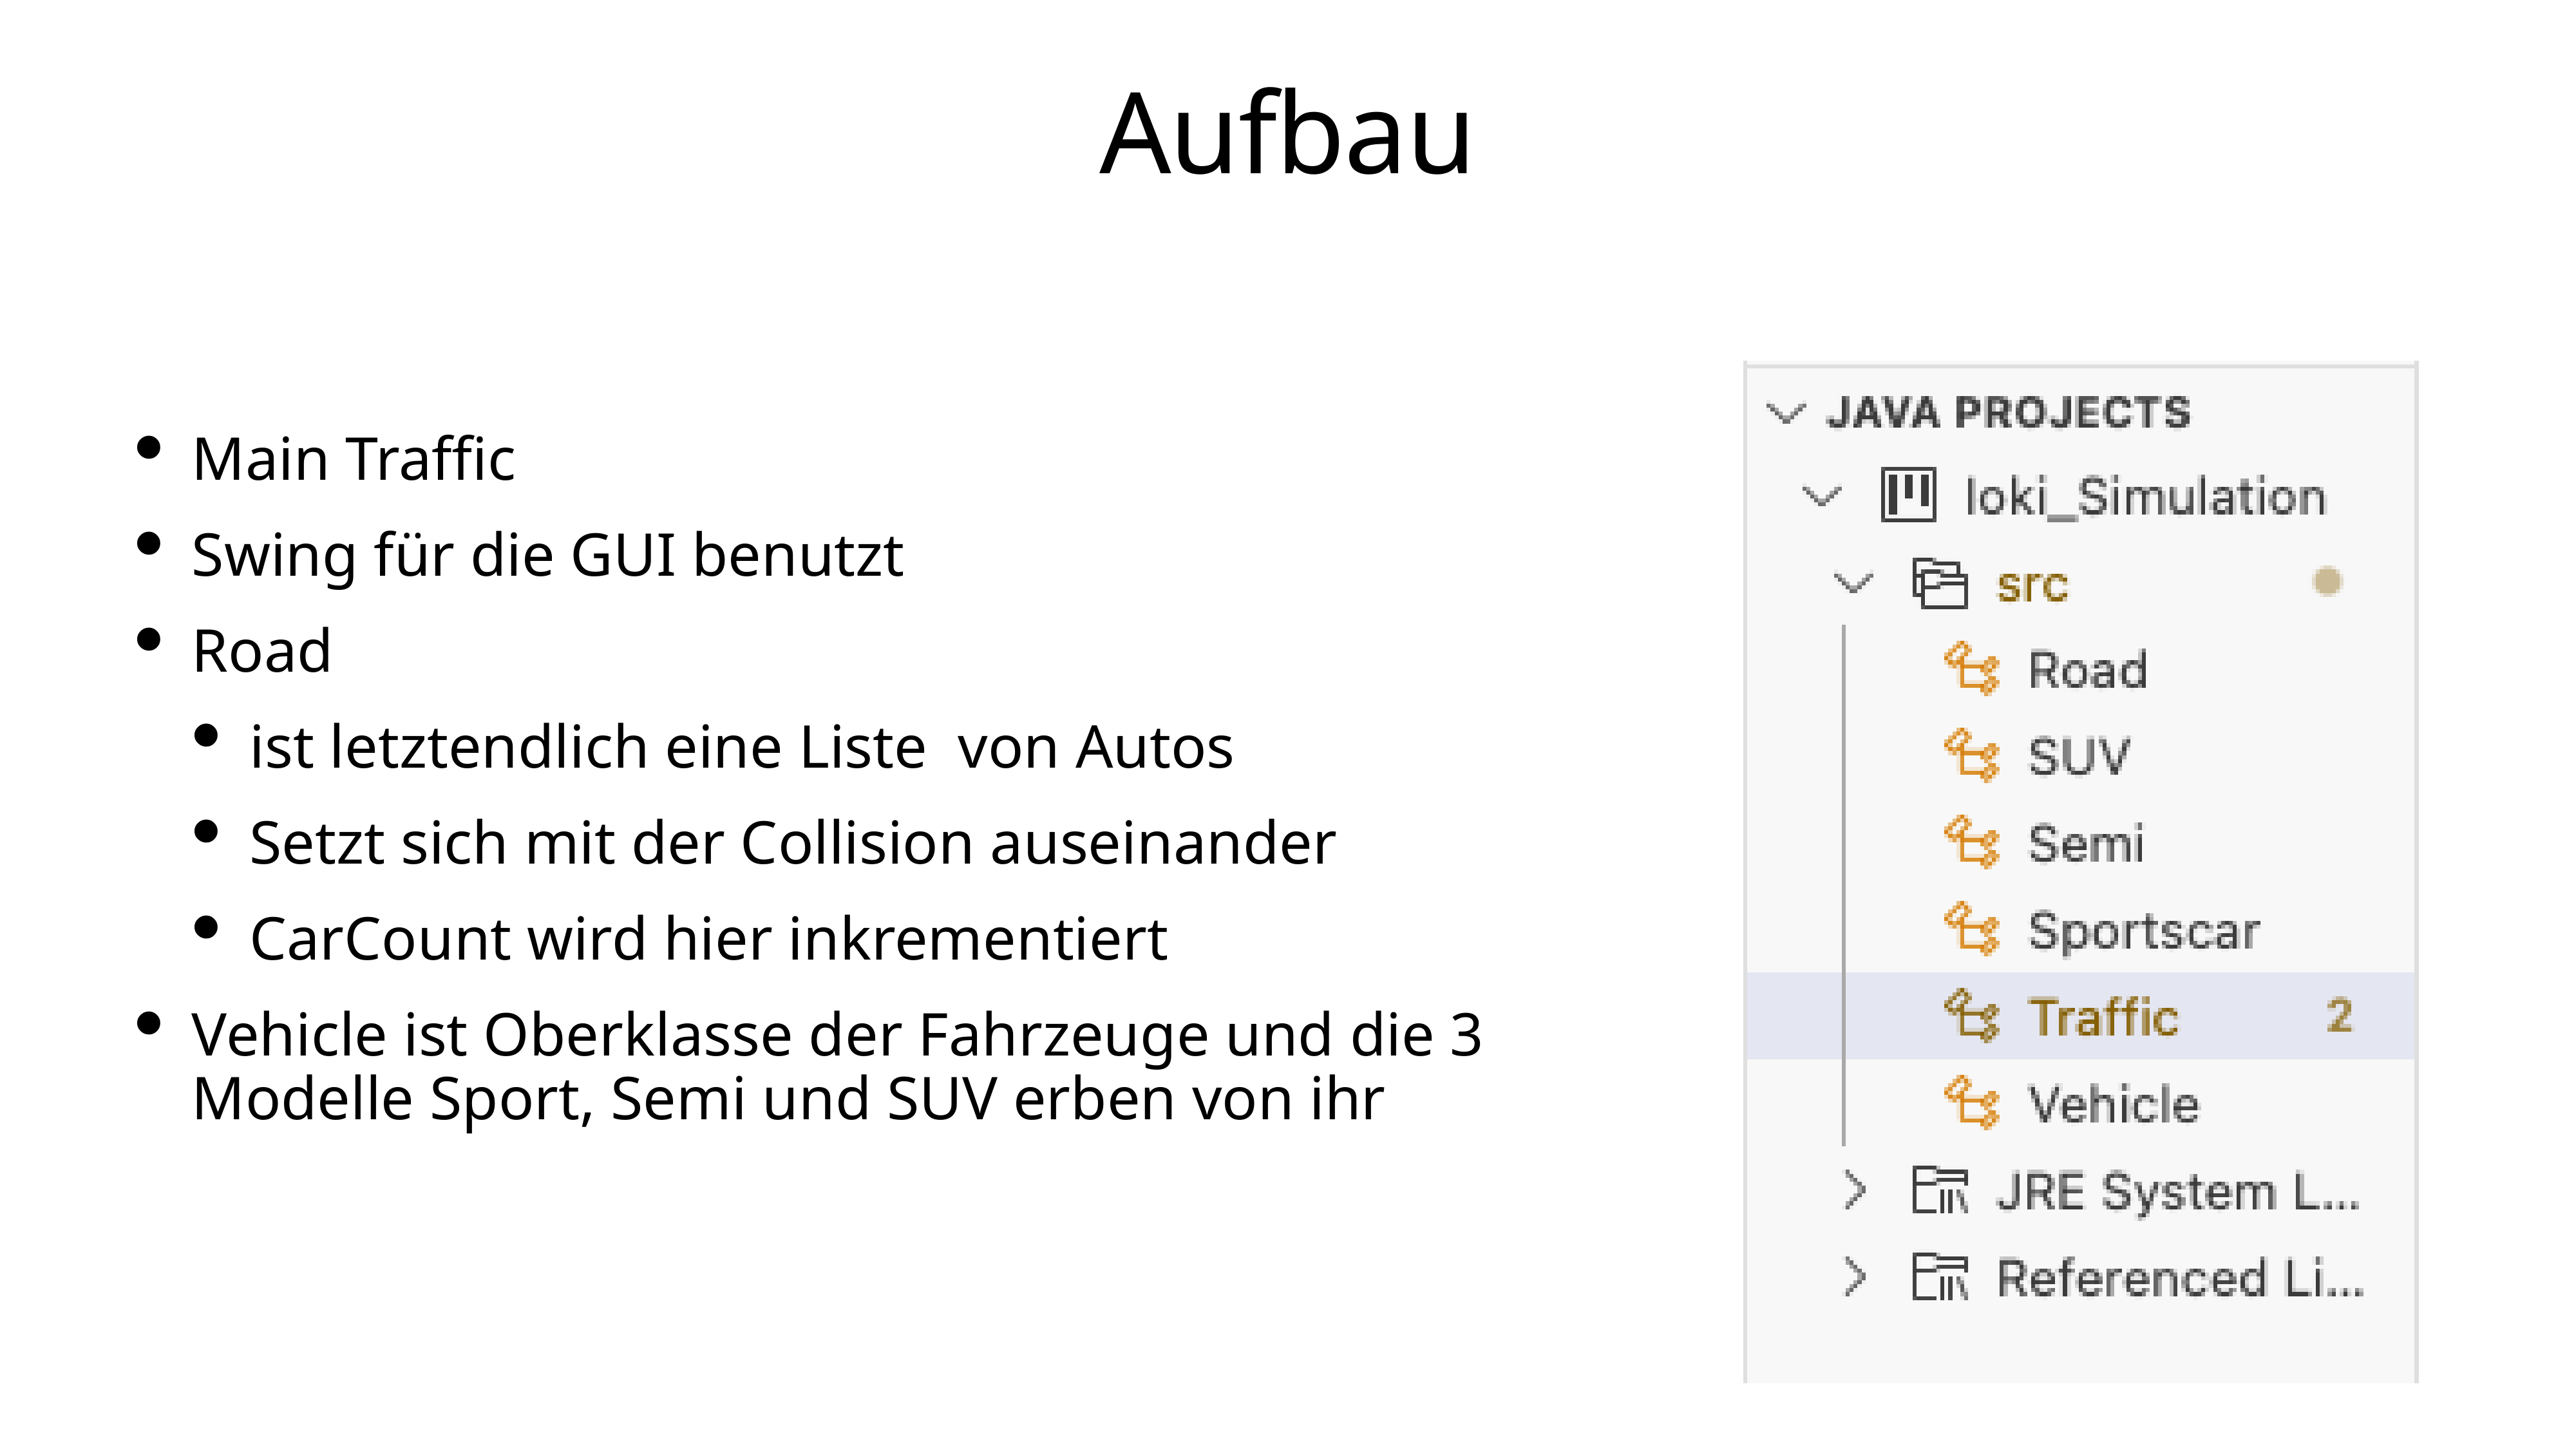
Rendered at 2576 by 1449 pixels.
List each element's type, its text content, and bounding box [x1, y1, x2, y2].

list Main Traffic Swing für die GUI benutzt Road ist letztendlich eine Liste von Autos Setzt sich mit der Collision auseinander CarCount wird hier inkrementiert Vehicle ist Oberklasse der Fahrzeuge und die 3 Modelle Sport, Semi und SUV erben von ihr [128, 423, 1590, 1321]
title Aufbau [128, 81, 2448, 265]
picture [1743, 361, 2419, 1383]
